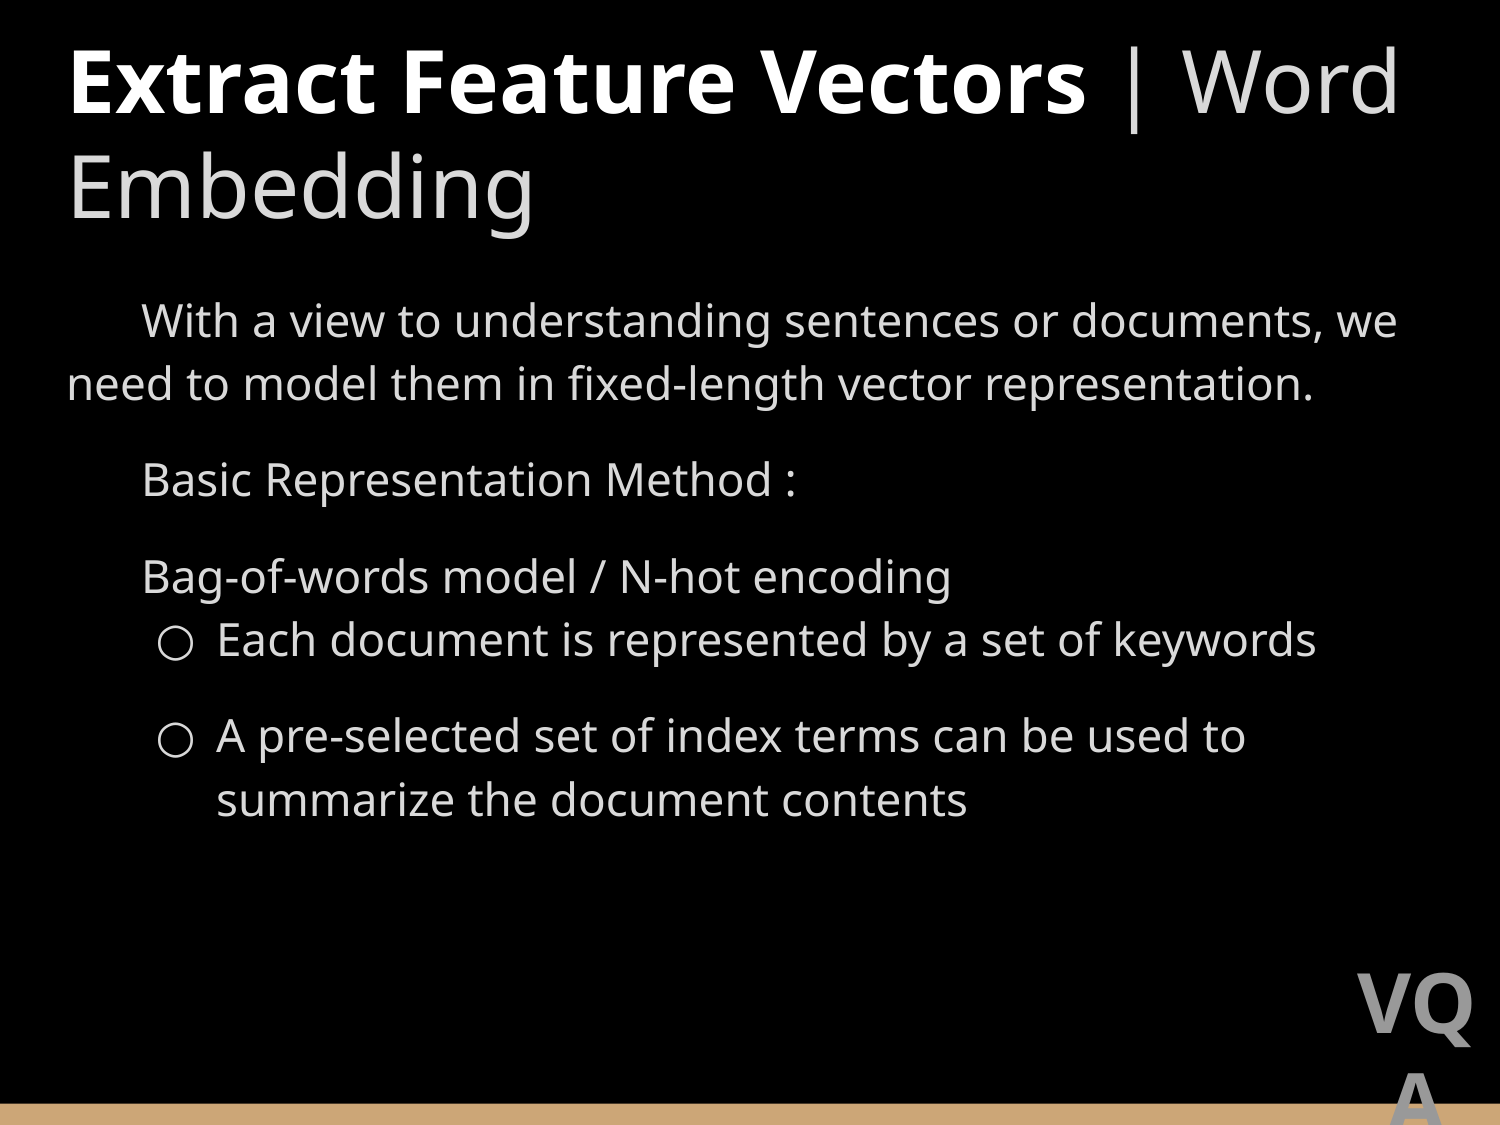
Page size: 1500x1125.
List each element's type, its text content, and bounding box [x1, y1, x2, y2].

text_box With a view to understanding sentences or documents, we need to model them in fixed-length vector representation. Basic Representation Method : Bag-of-words model / N-hot encoding Each document is represented by a set of keywords A pre-selected set of index terms can be used to summarize the document contents [51, 267, 1449, 1002]
text_box Extract Feature Vectors | Word Embedding [51, 69, 1449, 251]
text_box VQA [1331, 981, 1500, 1119]
